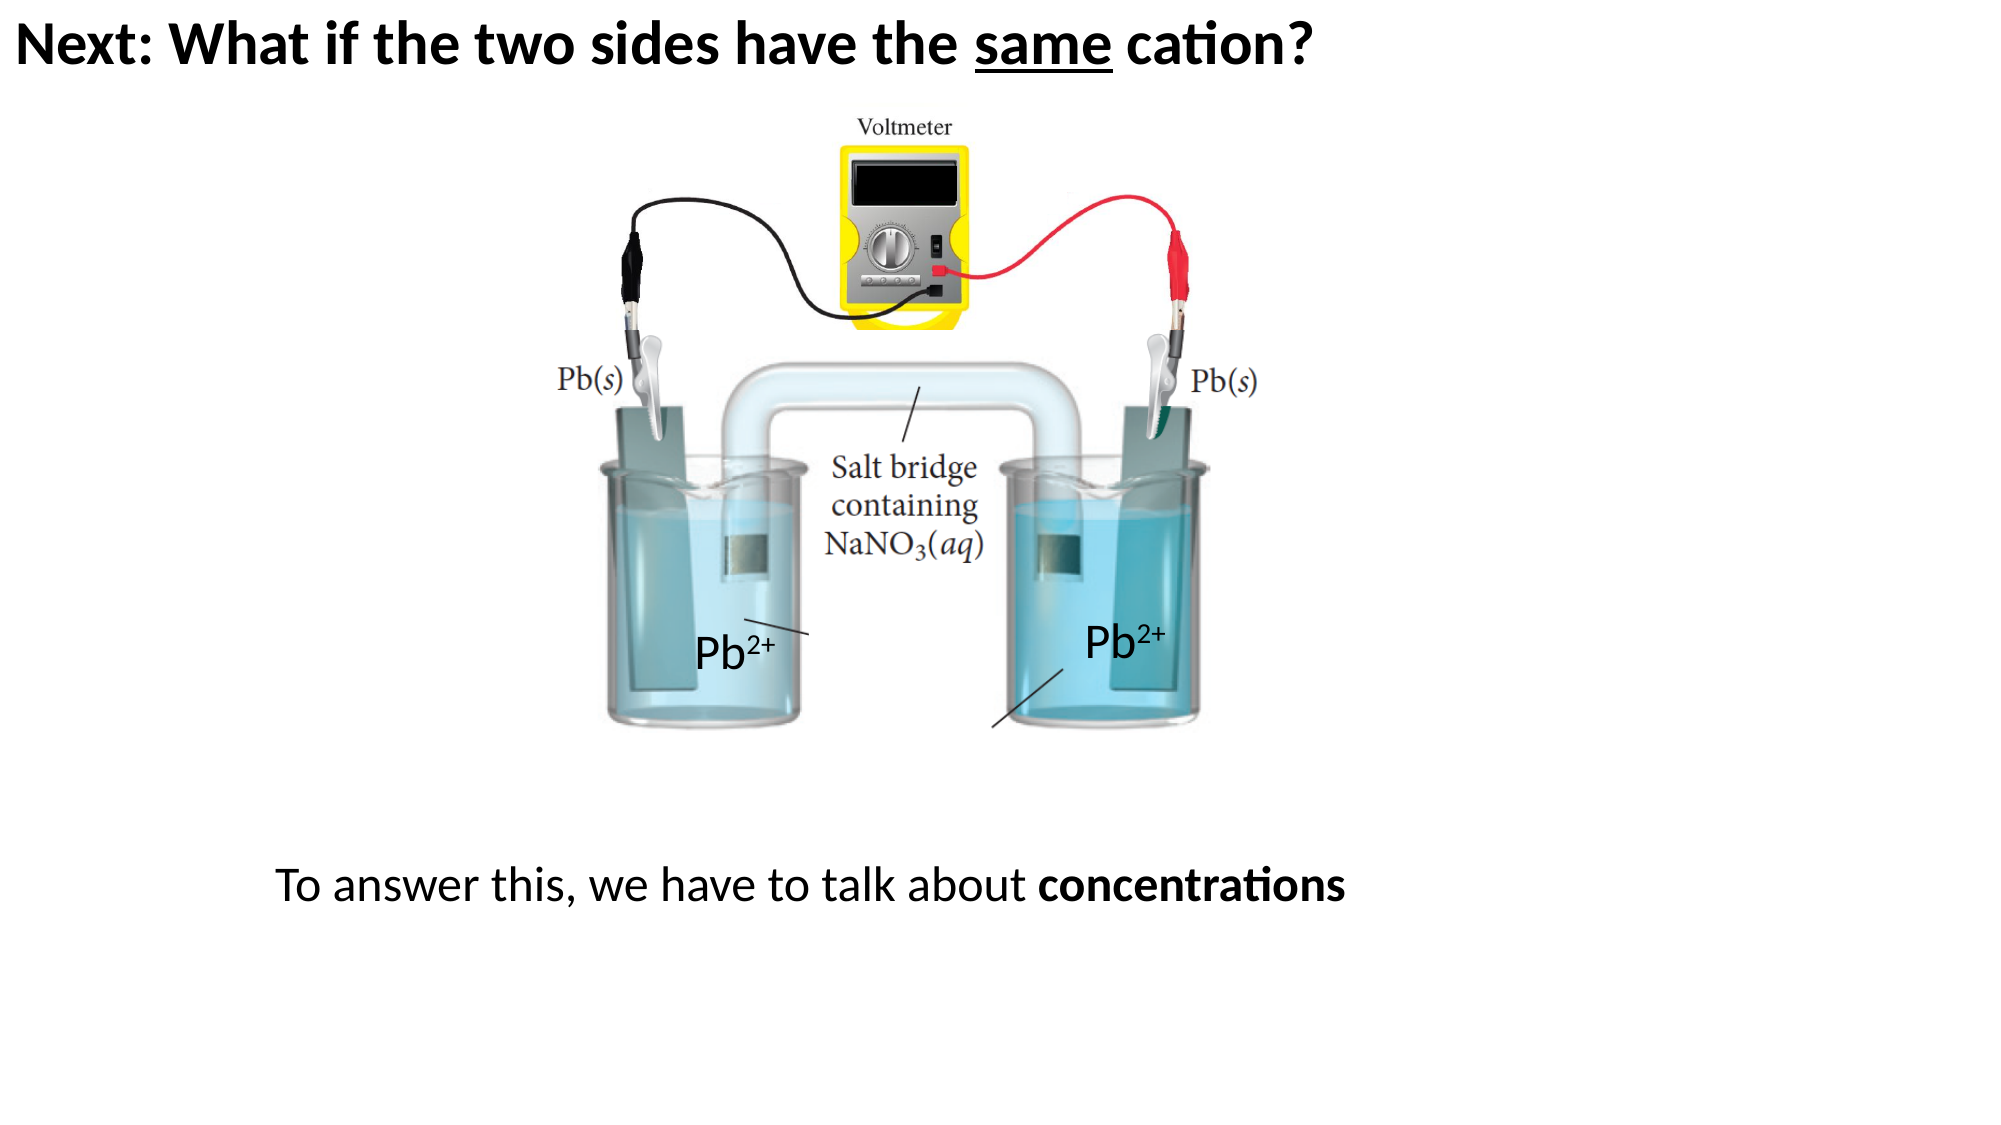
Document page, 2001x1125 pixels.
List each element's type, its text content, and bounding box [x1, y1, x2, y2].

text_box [527, 88, 1291, 793]
text_box To answer this, we have to talk about concentrations [260, 843, 1903, 919]
title Next: What if the two sides have the same cation? [0, 0, 2000, 89]
